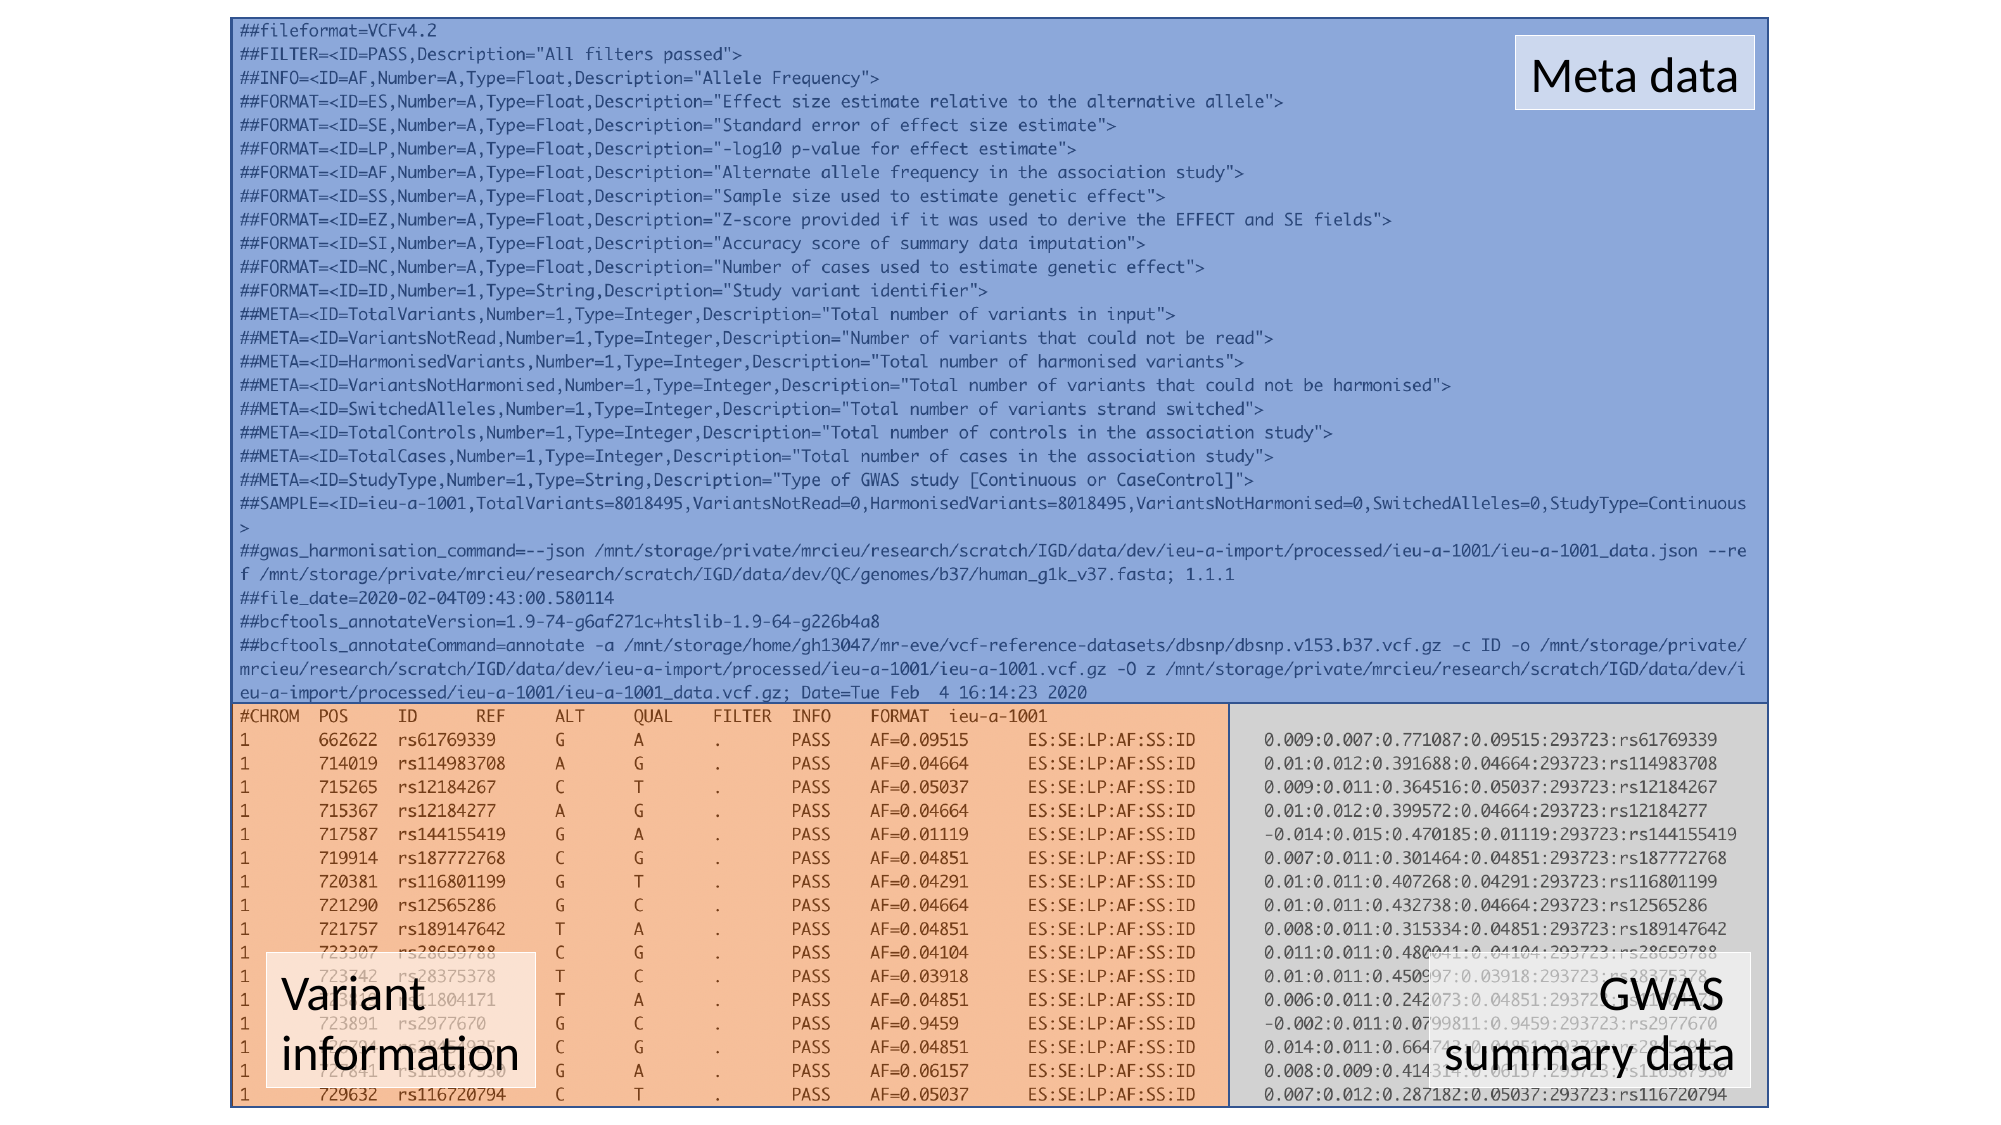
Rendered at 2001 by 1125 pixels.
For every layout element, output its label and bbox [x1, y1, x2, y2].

text_box [231, 18, 1769, 1107]
